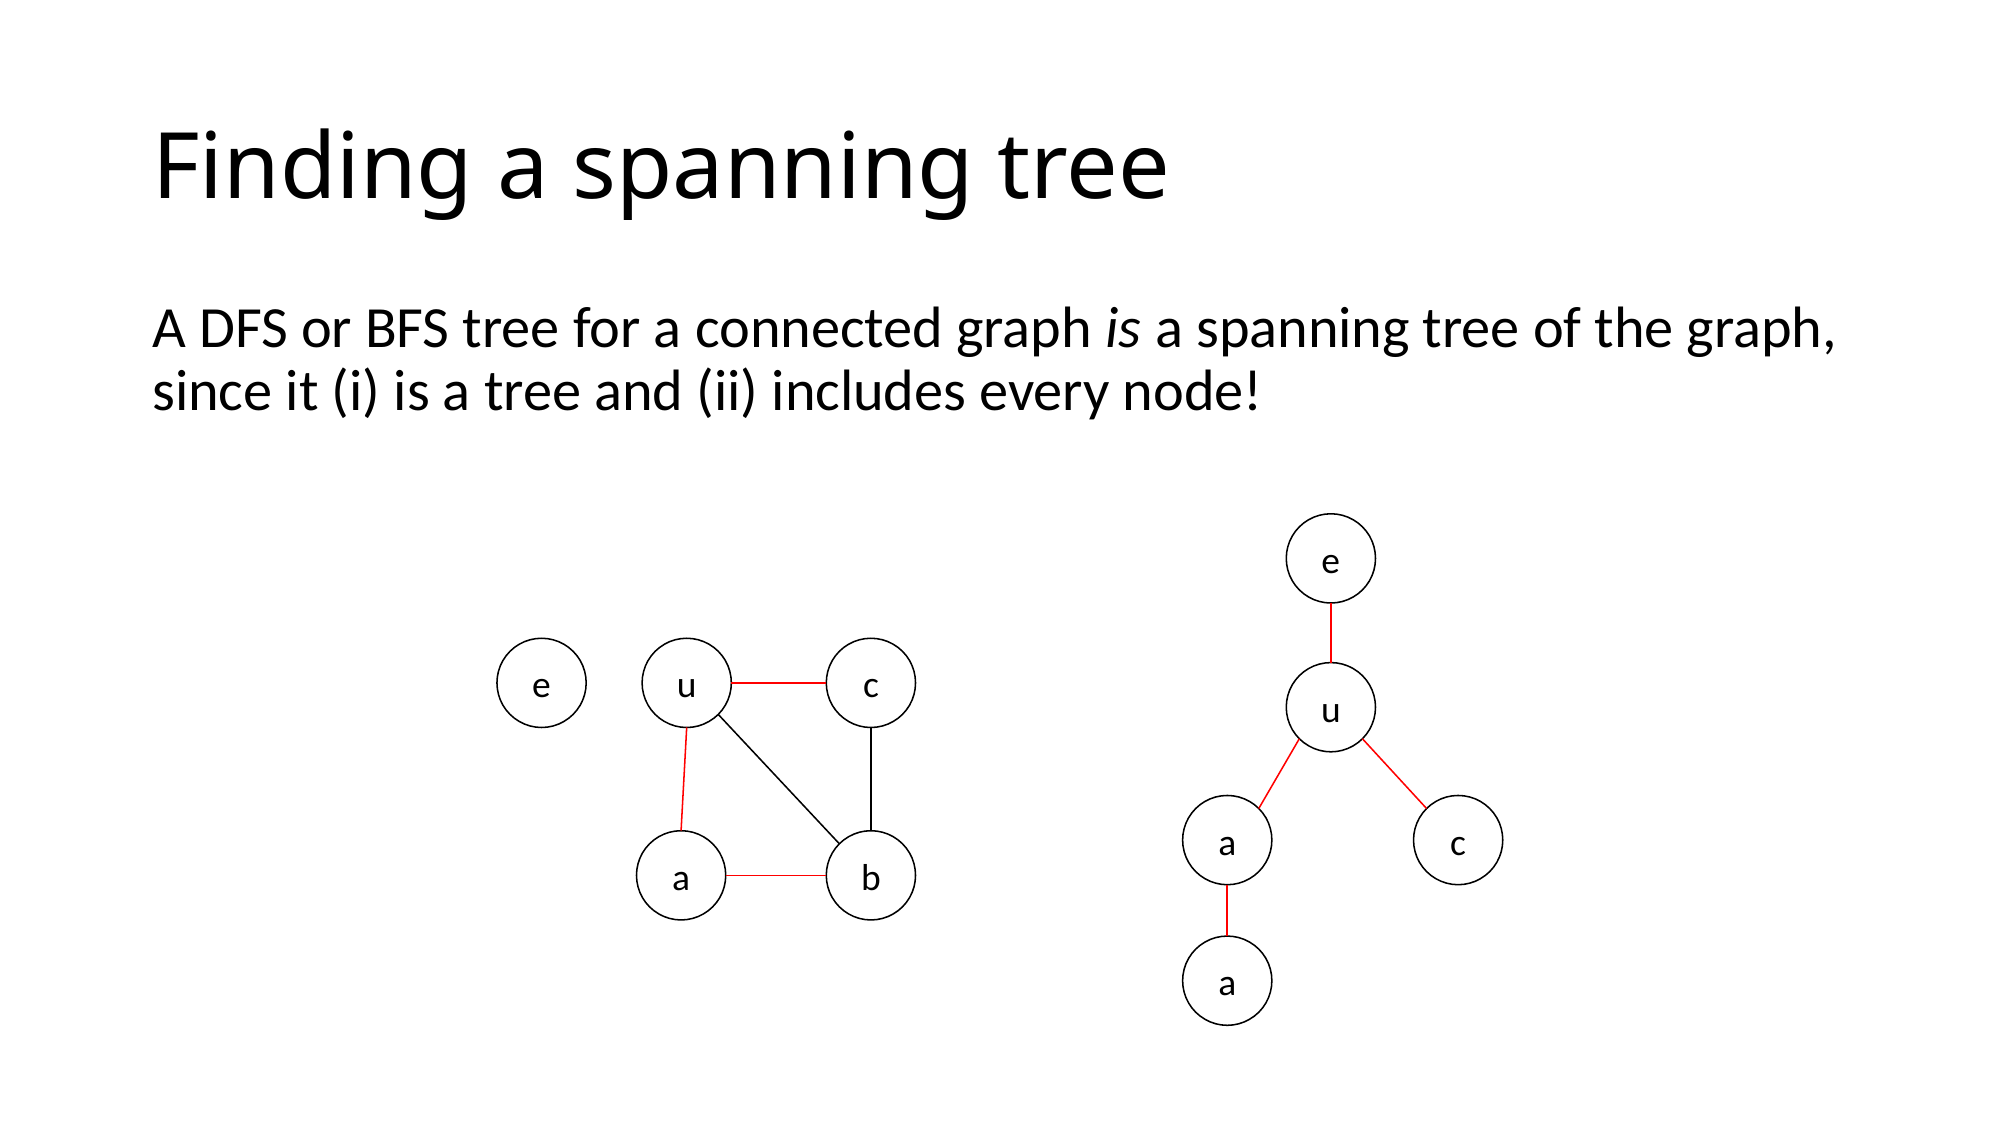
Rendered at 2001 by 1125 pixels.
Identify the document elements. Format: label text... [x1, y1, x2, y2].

text_box u [641, 637, 733, 729]
title Finding a spanning tree [137, 59, 1863, 278]
text_box c [1412, 794, 1504, 886]
text_box b [825, 829, 917, 921]
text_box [1258, 738, 1300, 809]
text_box a [1181, 935, 1273, 1027]
text_box e [495, 637, 588, 729]
text_box c [825, 637, 917, 729]
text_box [1362, 738, 1427, 809]
text_box a [635, 829, 727, 921]
text_box e [1285, 512, 1377, 604]
list A DFS or BFS tree for a connected graph is a spanning tree of the graph, since it (i) is a tree and (ii) includes every node! [137, 289, 1863, 1014]
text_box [681, 727, 687, 831]
text_box a [1181, 794, 1273, 886]
text_box u [1285, 661, 1377, 753]
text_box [718, 714, 840, 844]
